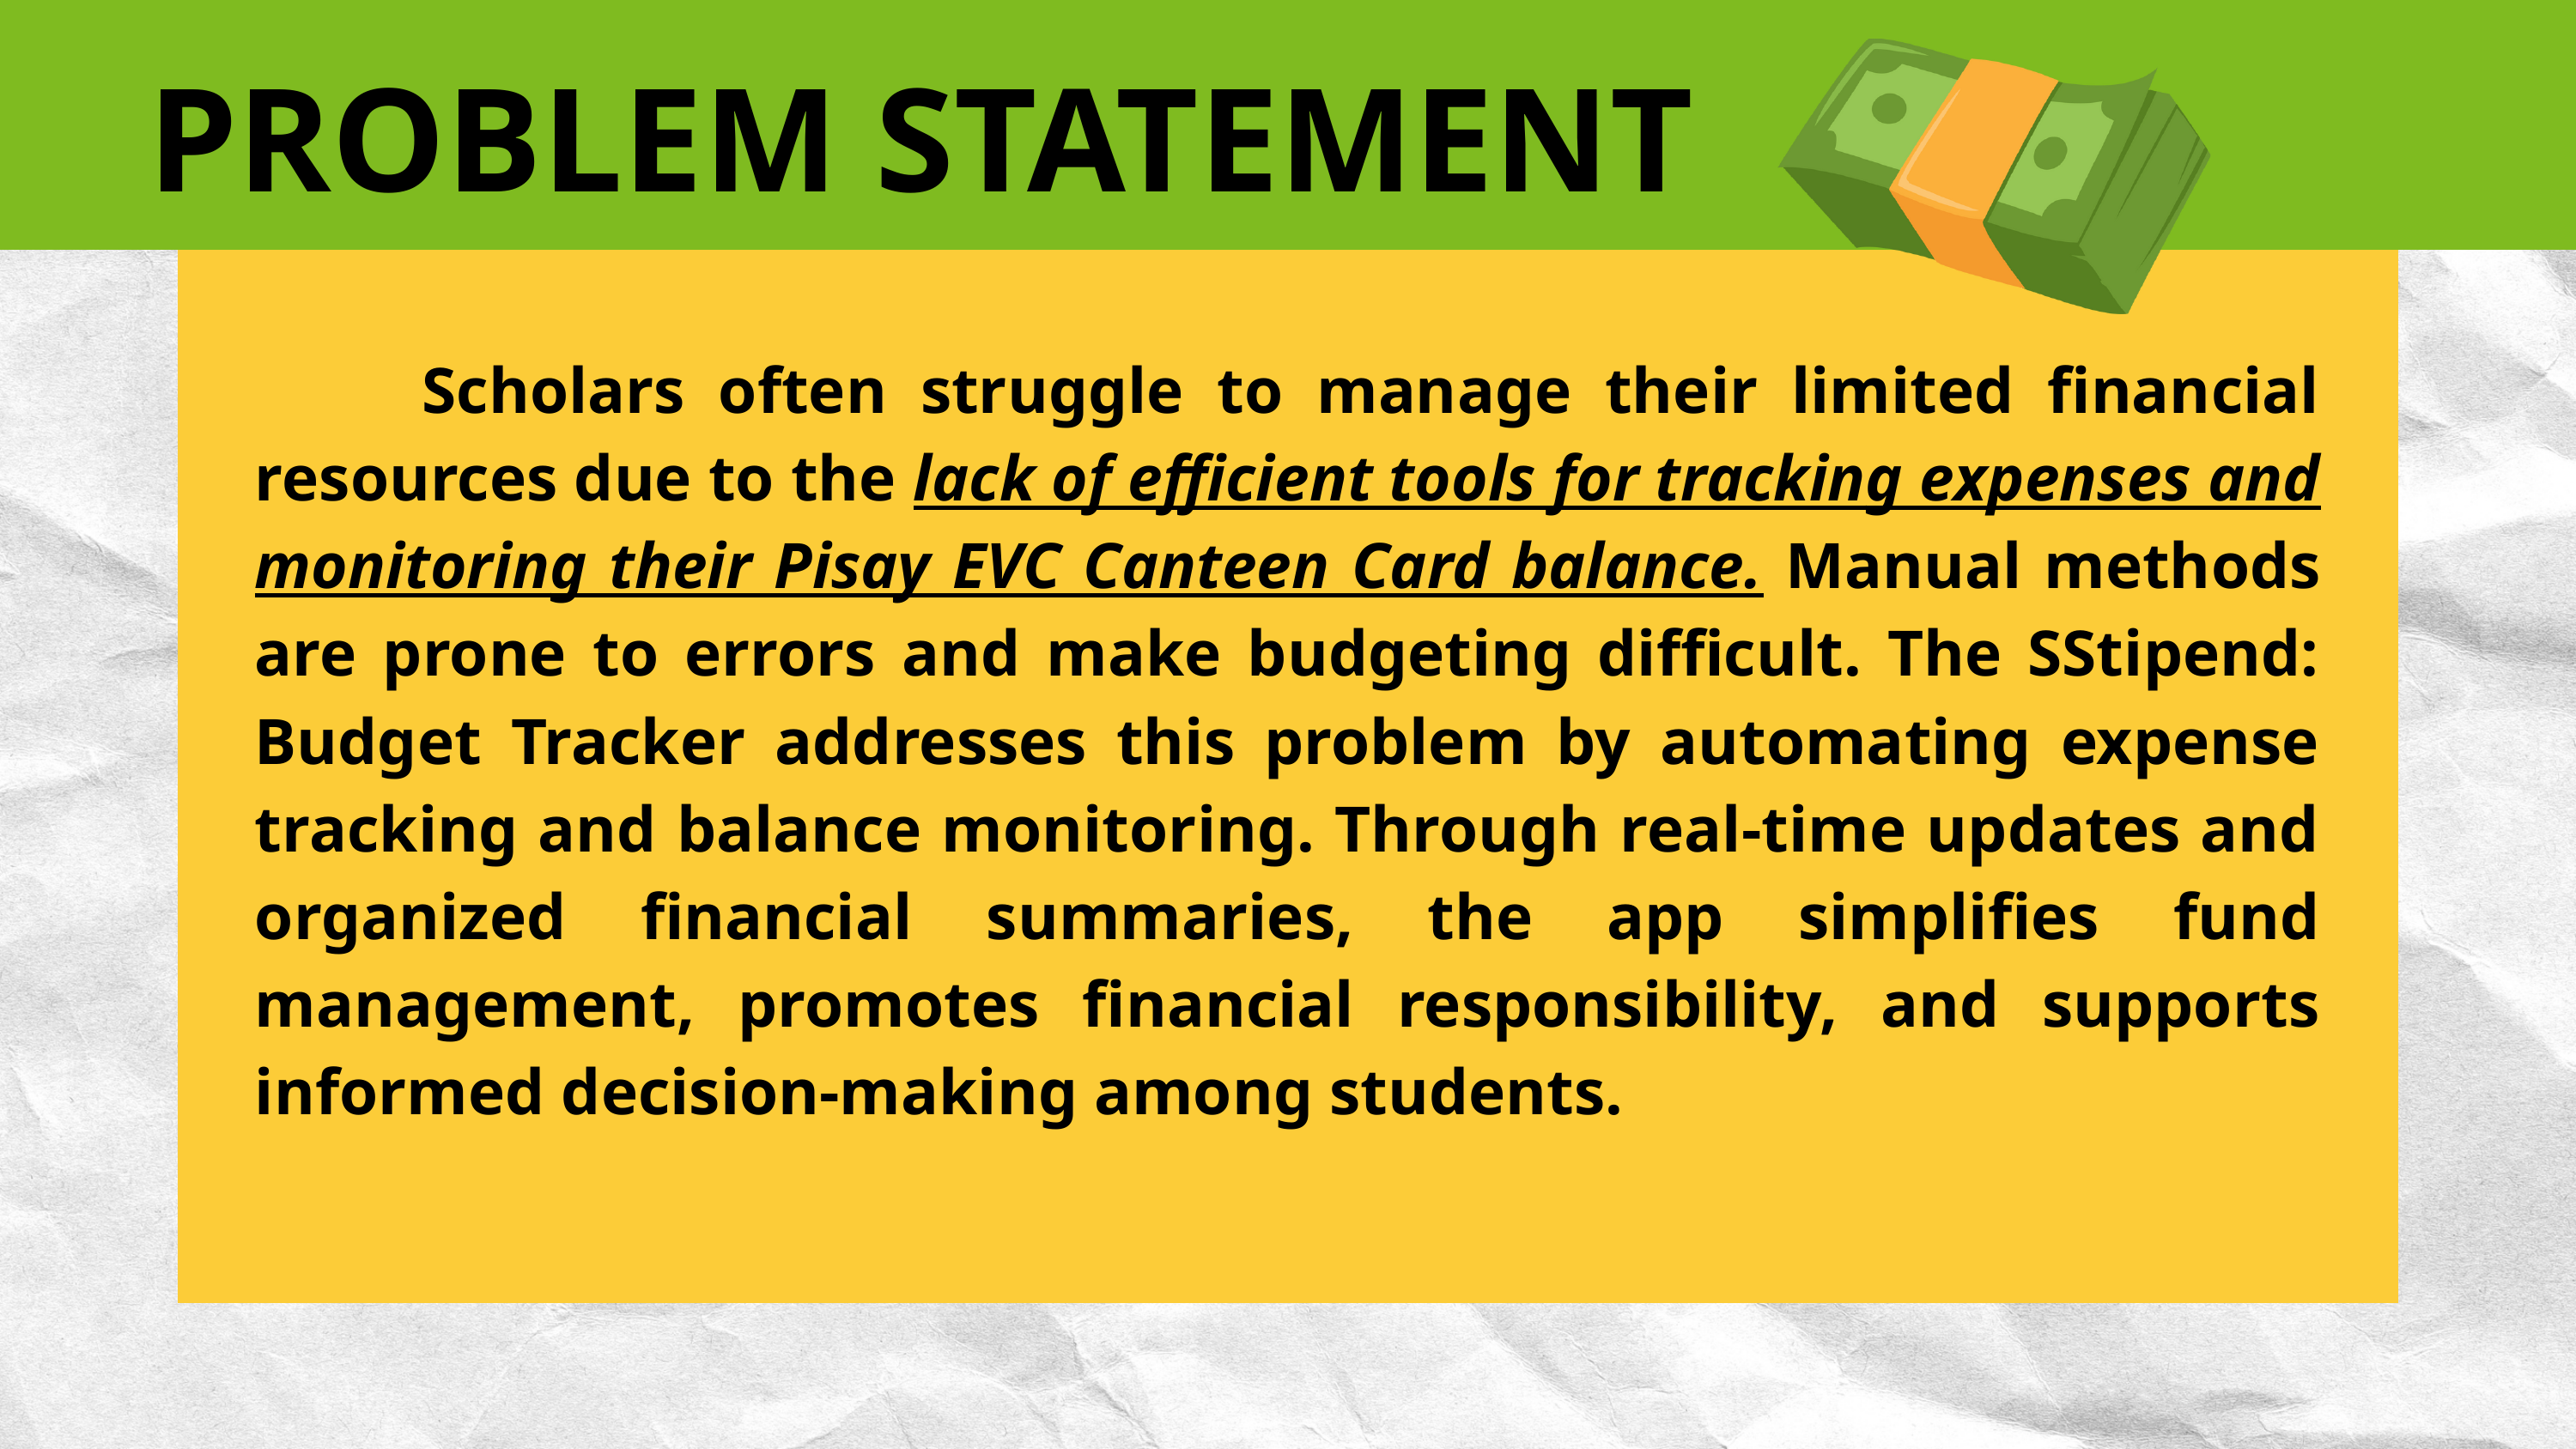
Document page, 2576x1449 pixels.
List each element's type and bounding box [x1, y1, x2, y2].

text_box [0, 0, 2576, 251]
text_box [177, 249, 2399, 1304]
text_box [0, 260, 2576, 1449]
